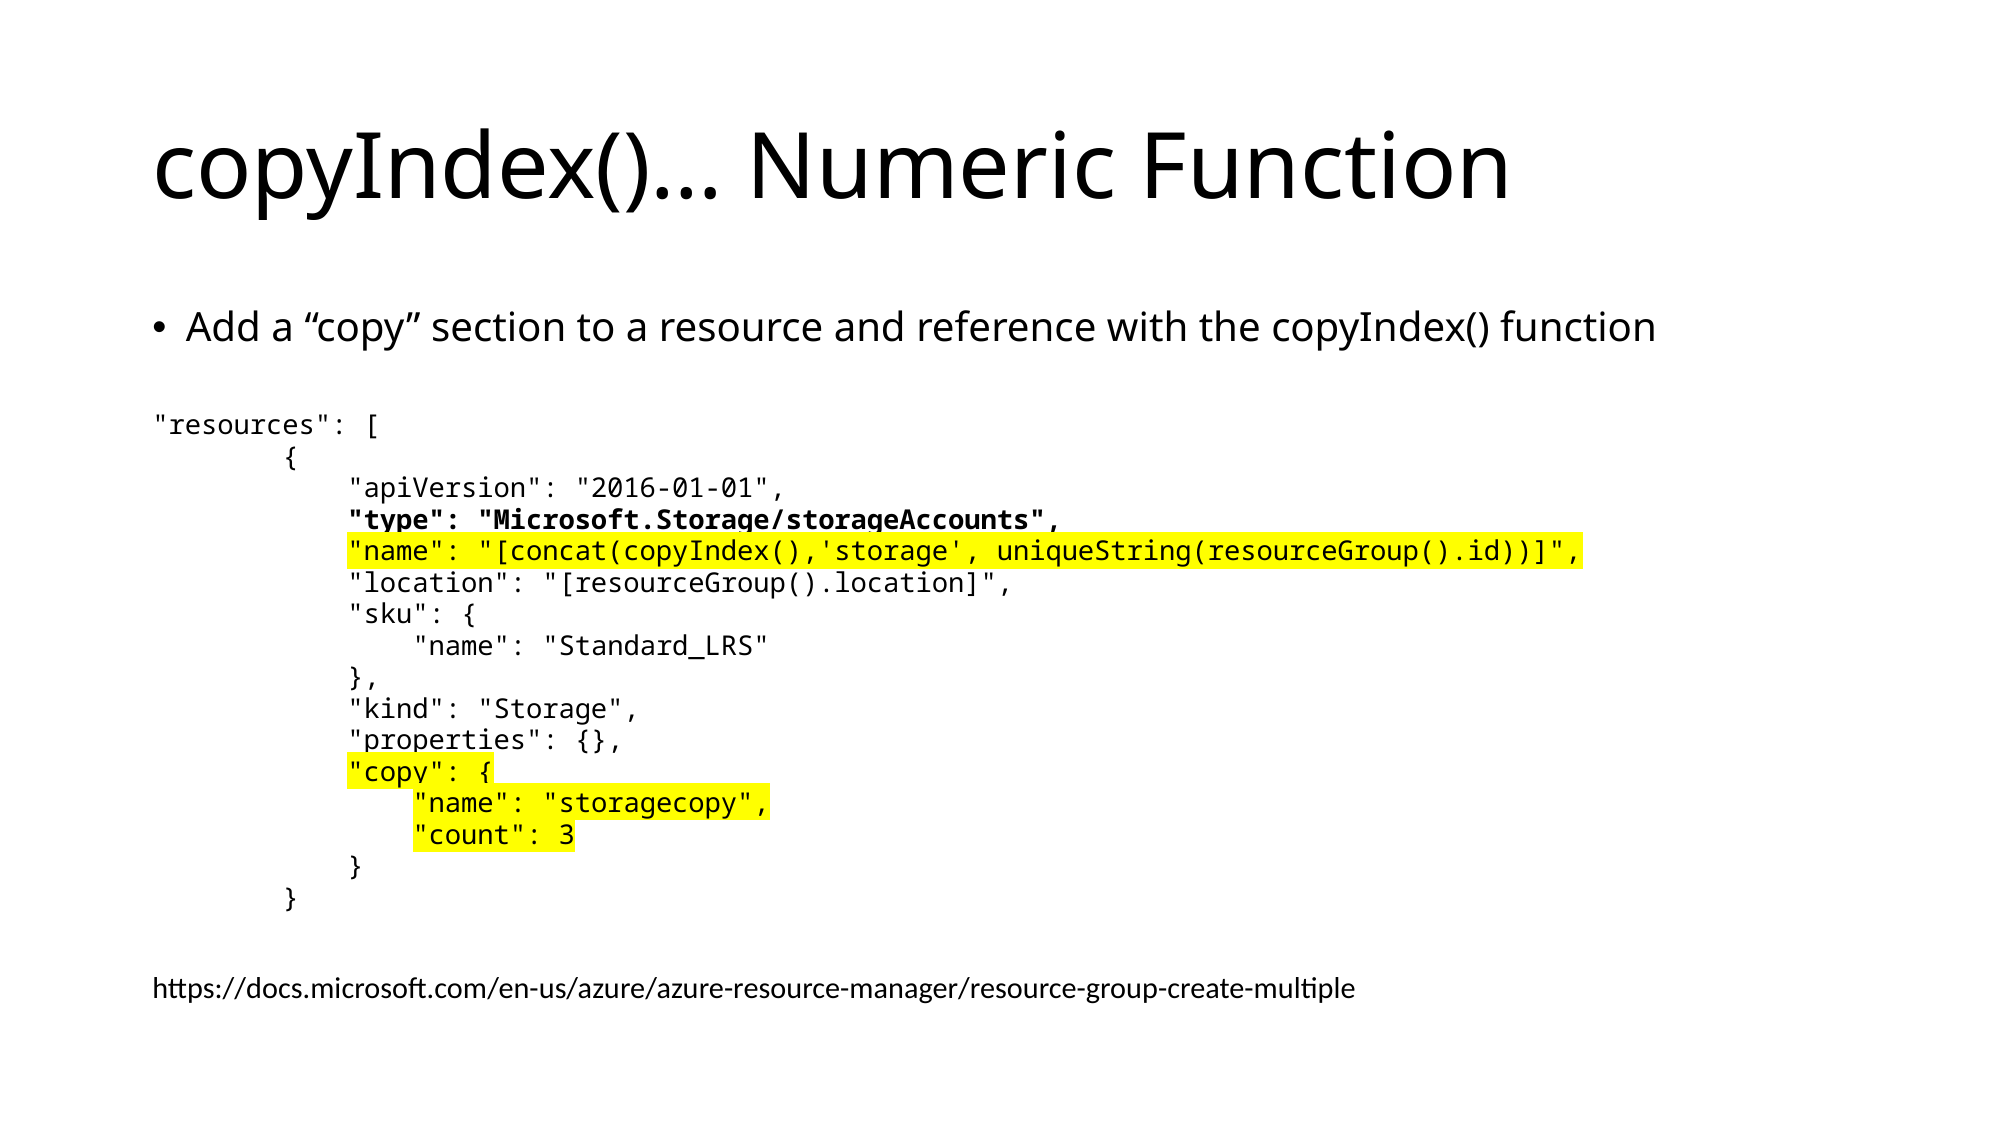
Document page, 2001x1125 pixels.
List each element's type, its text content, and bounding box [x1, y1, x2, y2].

title copyIndex()… Numeric Function [137, 59, 1863, 278]
list Add a “copy” section to a resource and reference with the copyIndex() function "resources": [ { "apiVersion": "2016-01-01", "type": "Microsoft.Storage/storageAccounts", "name": "[concat(copyIndex(),'storage', uniqueString(resourceGroup().id))]", "location": "[resourceGroup().location]", "sku": { "name": "Standard_LRS" }, "kind": "Storage", "properties": {}, "copy": { "name": "storagecopy", "count": 3 } } https://docs.microsoft.com/en-us/azure/azure-resource-manager/resource-group-create-multiple [137, 299, 1863, 1014]
